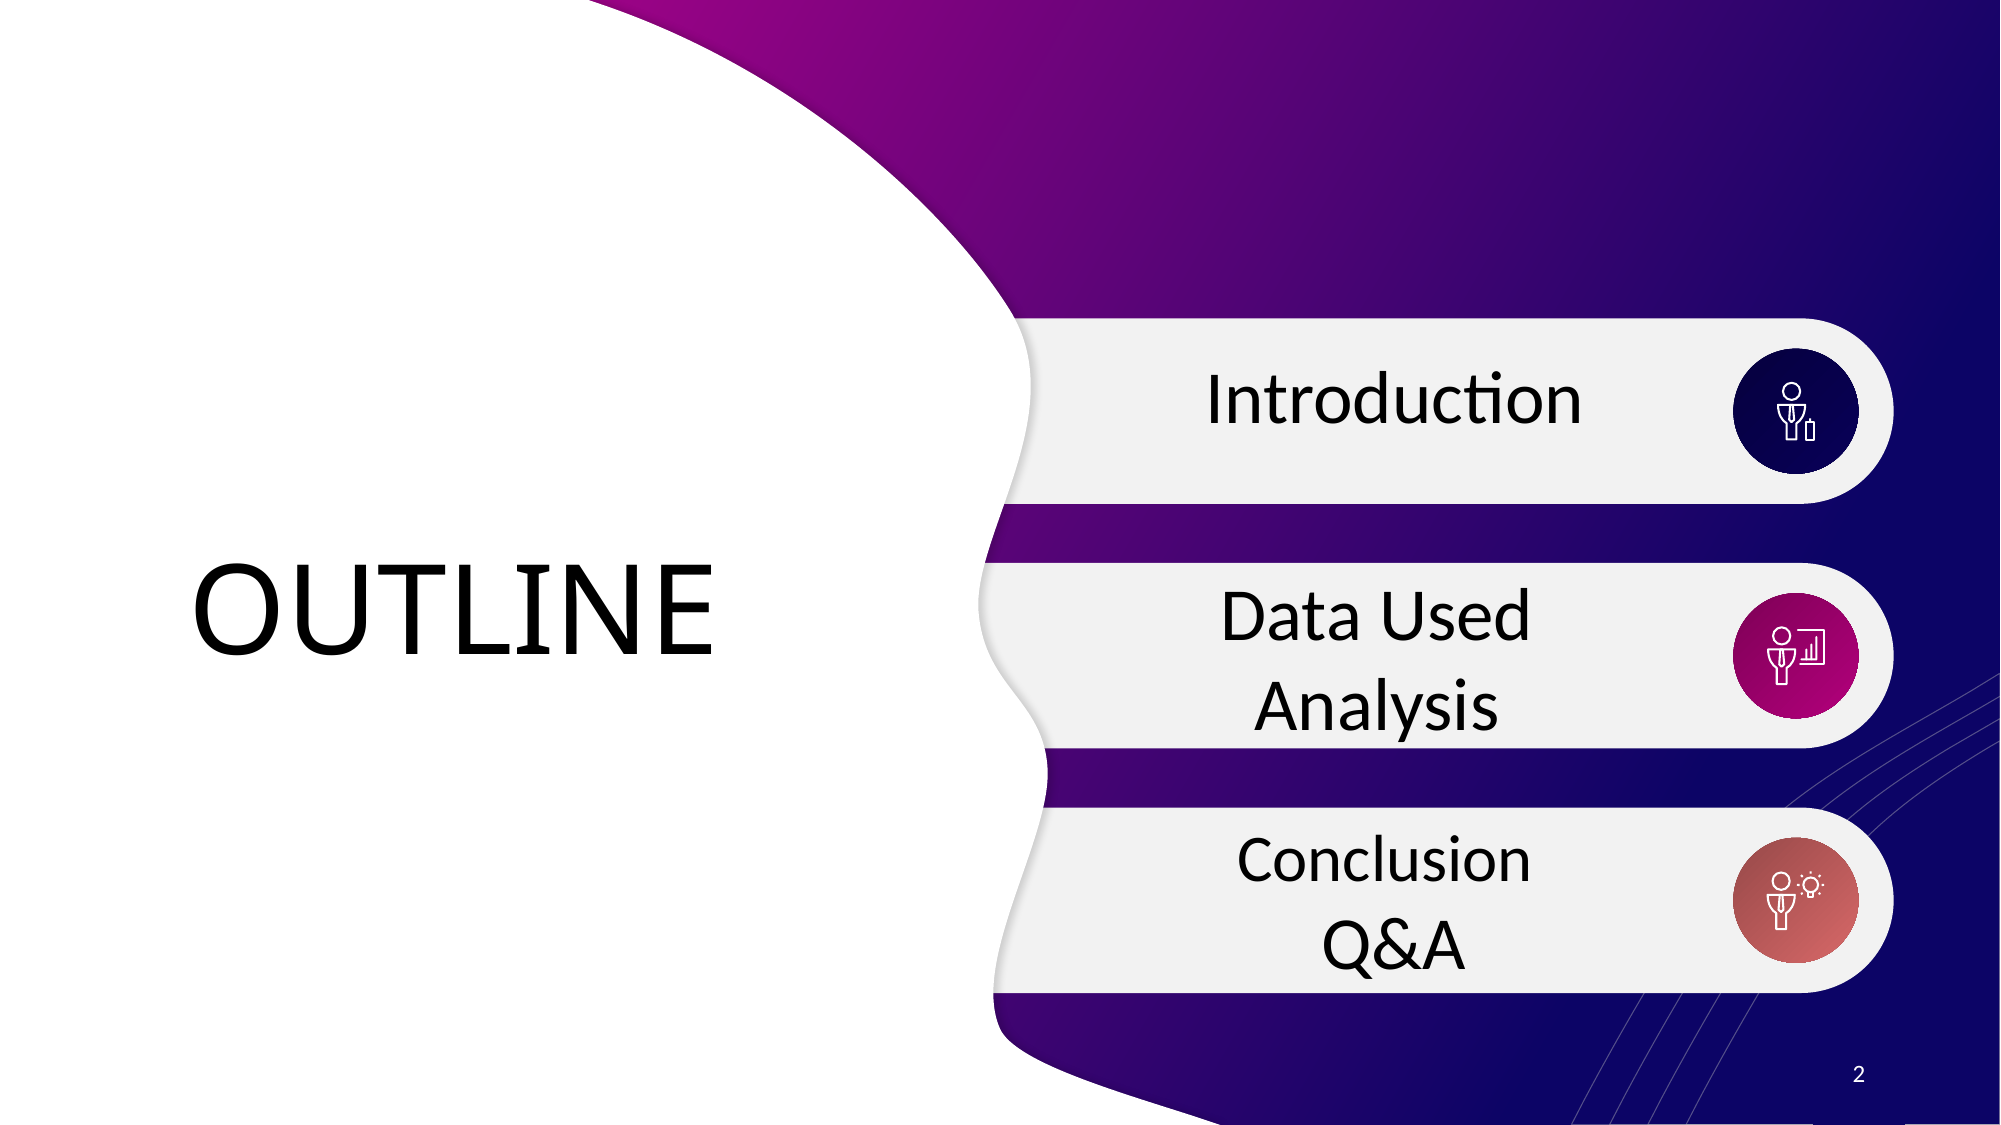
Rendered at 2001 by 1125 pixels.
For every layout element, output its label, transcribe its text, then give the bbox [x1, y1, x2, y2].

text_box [1571, 673, 2000, 1125]
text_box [885, 318, 1894, 993]
text_box [0, 0, 1221, 1125]
title OUTLINE [106, 544, 802, 685]
